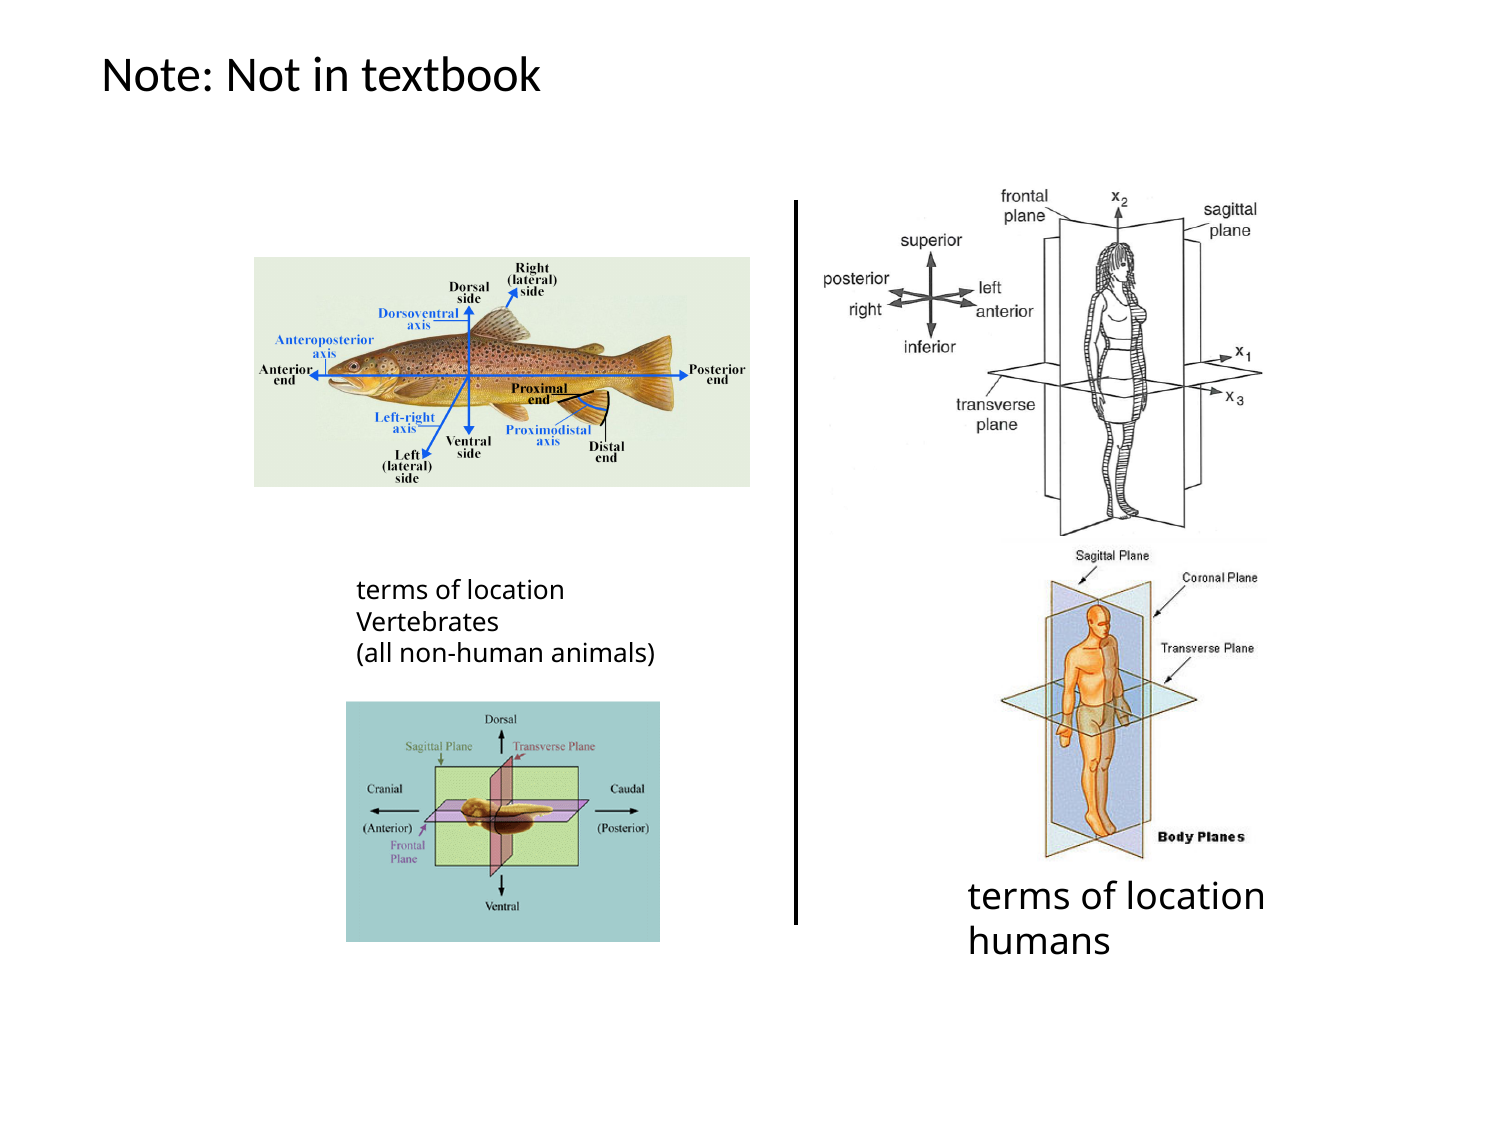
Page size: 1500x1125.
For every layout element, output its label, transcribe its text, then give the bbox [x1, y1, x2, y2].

picture [345, 699, 663, 943]
text_box terms of location Vertebrates (all non-human animals) [351, 573, 661, 669]
text_box terms of location humans [962, 872, 1272, 962]
text_box Note: Not in textbook [86, 34, 994, 110]
picture [797, 173, 1313, 868]
picture [254, 256, 751, 487]
